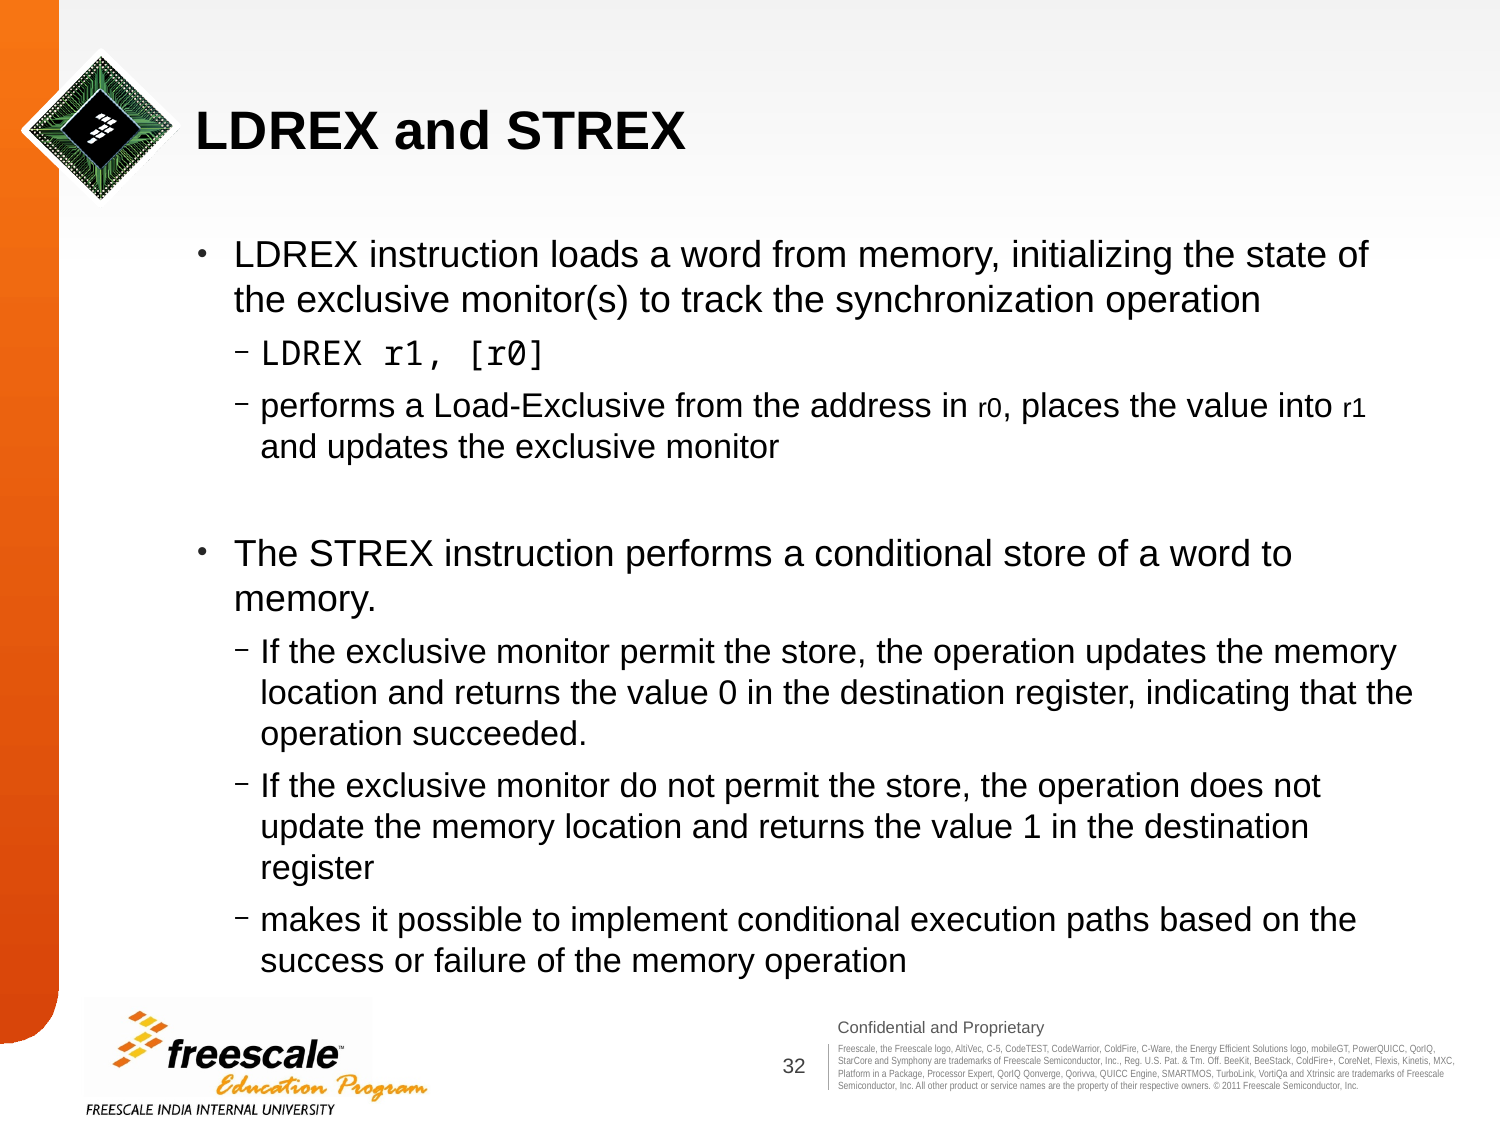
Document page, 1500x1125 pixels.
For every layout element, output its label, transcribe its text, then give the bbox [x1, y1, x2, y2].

picture [23, 135, 98, 208]
picture [104, 129, 180, 208]
picture [77, 997, 435, 1123]
picture [106, 50, 180, 122]
title LDREX and STREX [180, 73, 1452, 182]
picture [30, 57, 172, 199]
picture [23, 50, 97, 126]
list LDREX instruction loads a word from memory, initializing the state of the exclusive monitor(s) to track the synchronization operation LDREX r1, [r0] performs a Load-Exclusive from the address in r0, places the value into r1 and updates the exclusive monitor The STREX instruction performs a conditional store of a word to memory. If the exclusive monitor permit the store, the operation updates the memory location and returns the value 0 in the destination register, indicating that the operation succeeded. If the exclusive monitor do not permit the store, the operation does not update the memory location and returns the value 1 in the destination register makes it possible to implement conditional execution paths based on the success or failure of the memory operation [182, 222, 1445, 995]
